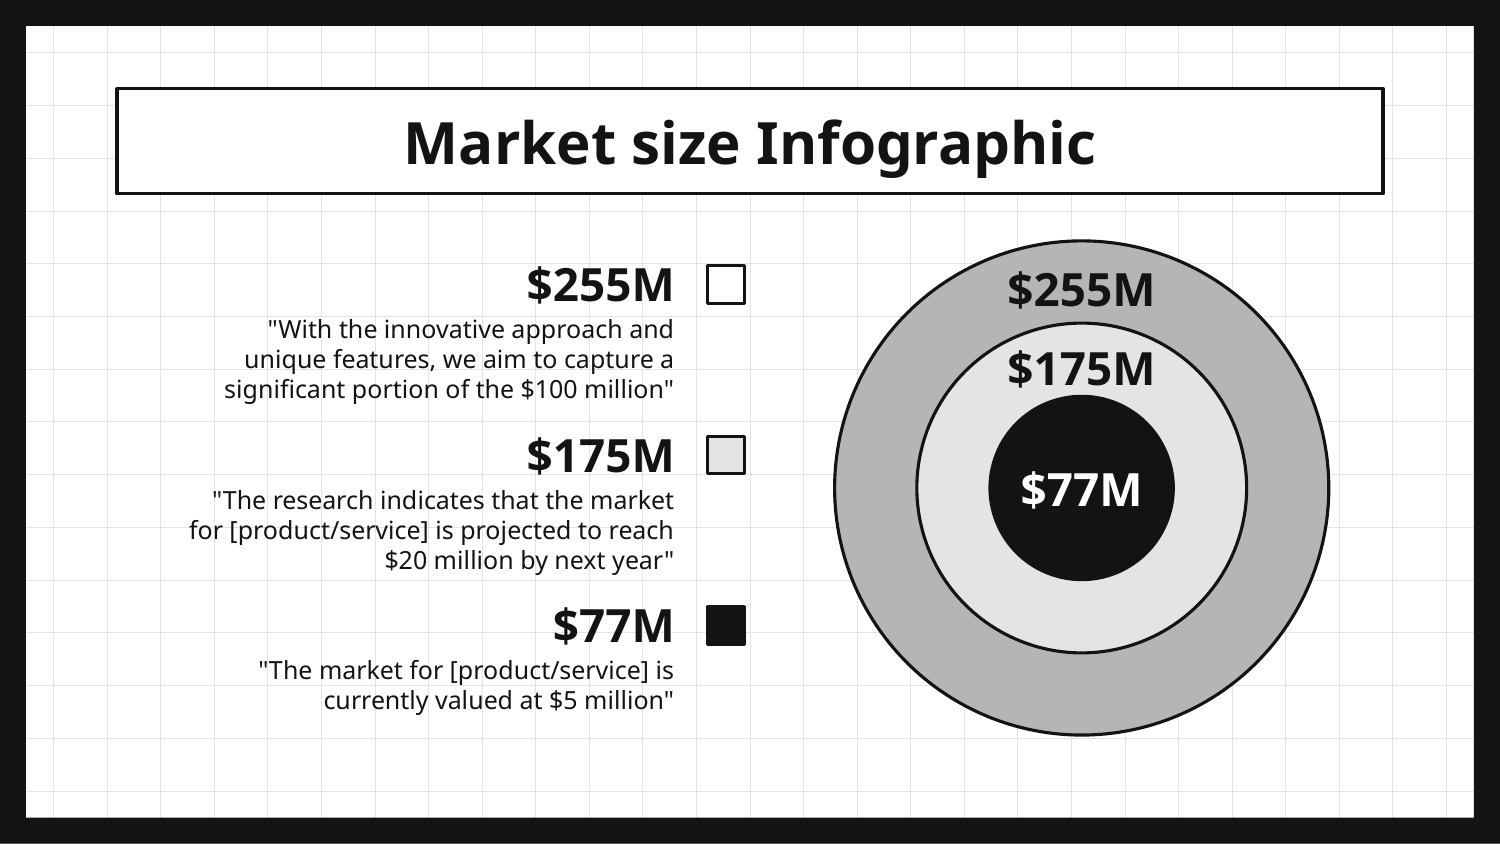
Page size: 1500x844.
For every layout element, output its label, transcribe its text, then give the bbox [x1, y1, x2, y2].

title Market size Infographic [115, 87, 1385, 195]
text_box [707, 265, 745, 304]
text_box $77M [171, 596, 690, 667]
text_box $175M [171, 425, 690, 497]
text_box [834, 240, 1330, 736]
text_box "With the innovative approach and unique features, we aim to capture a significant portion of the $100 million" [171, 326, 690, 405]
text_box "The research indicates that the market for [product/service] is projected to reach $20 million by next year" [171, 497, 690, 575]
text_box "The market for [product/service] is currently valued at $5 million" [171, 667, 690, 745]
text_box $255M [171, 255, 690, 326]
text_box [707, 606, 745, 645]
text_box [707, 436, 745, 474]
